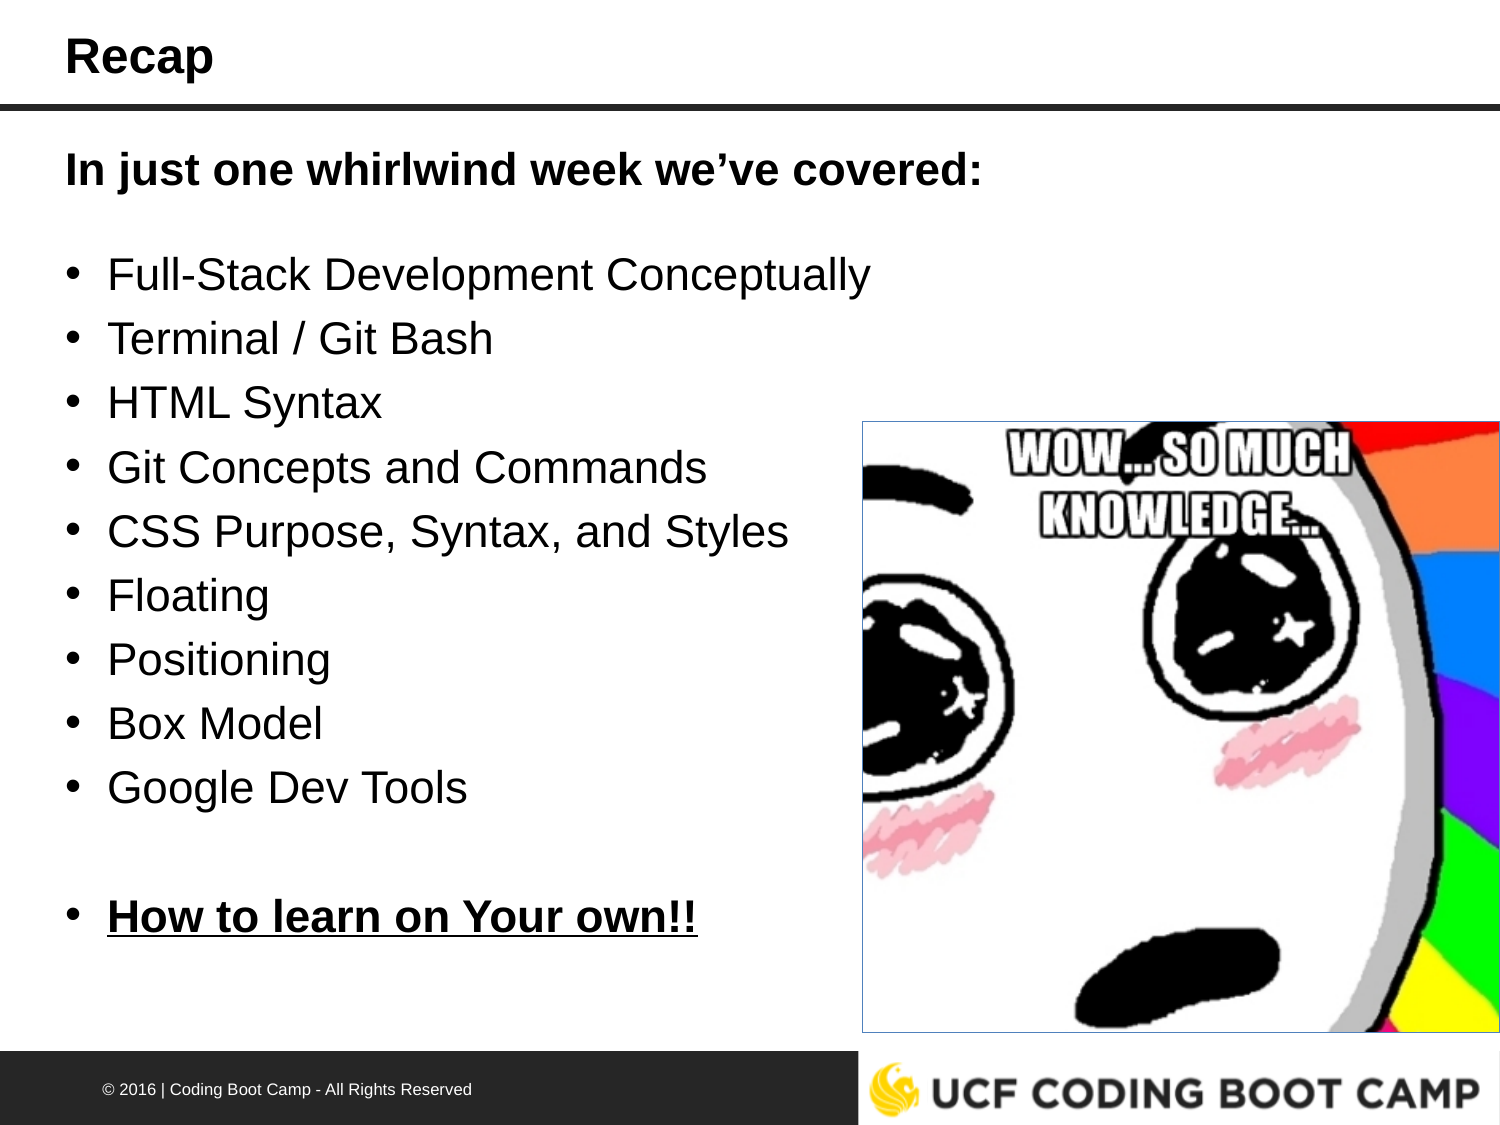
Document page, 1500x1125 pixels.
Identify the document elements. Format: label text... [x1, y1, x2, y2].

text_box In just one whirlwind week we’ve covered: Full-Stack Development Conceptually Terminal / Git Bash HTML Syntax Git Concepts and Commands CSS Purpose, Syntax, and Styles Floating Positioning Box Model Google Dev Tools How to learn on Your own!! [49, 124, 1484, 863]
text_box Recap [49, 16, 719, 91]
picture [862, 421, 1500, 1033]
picture [858, 1051, 1500, 1125]
